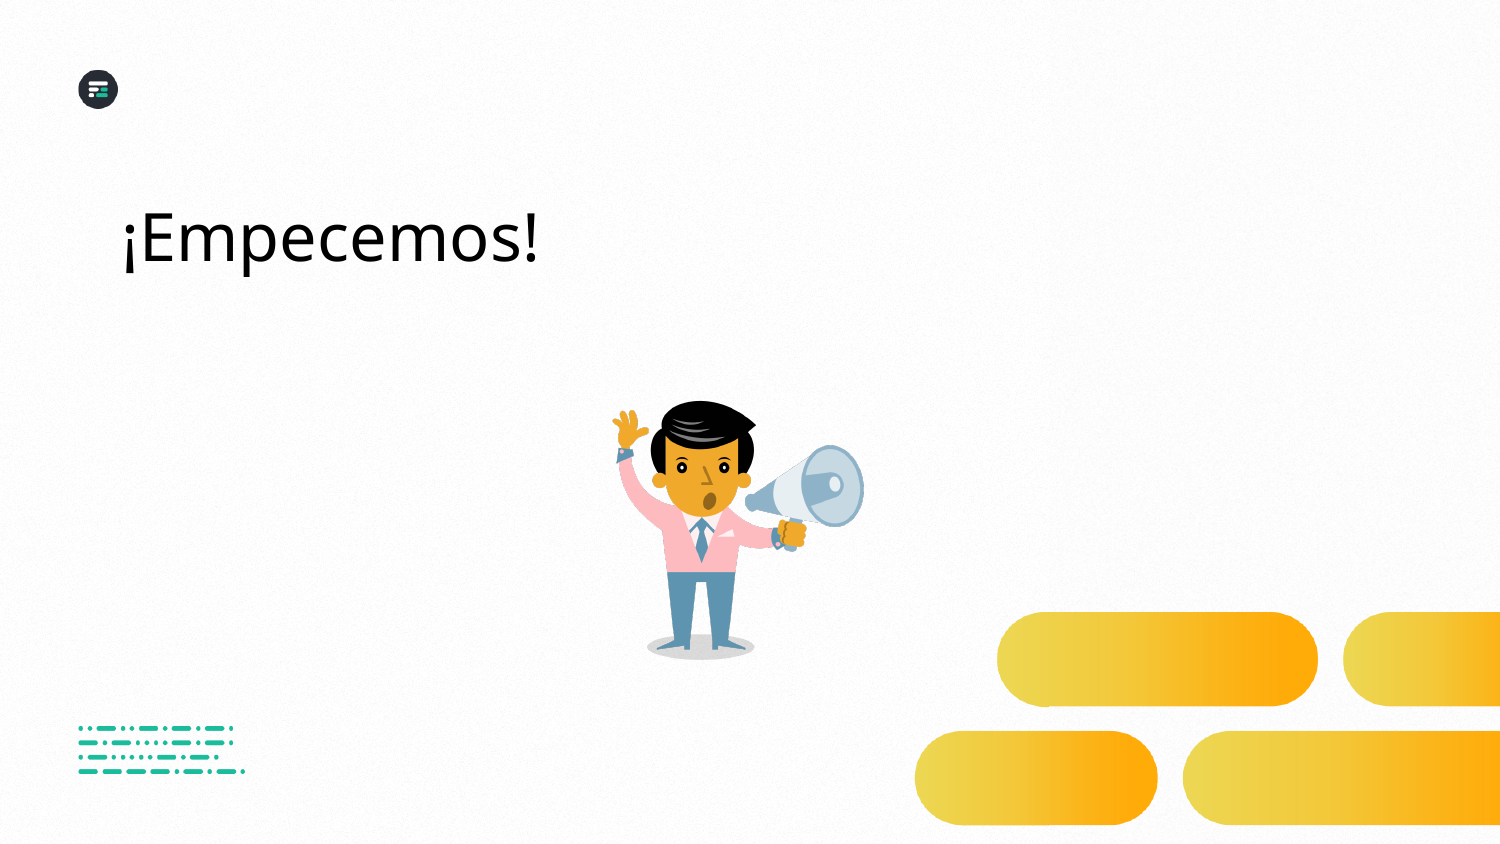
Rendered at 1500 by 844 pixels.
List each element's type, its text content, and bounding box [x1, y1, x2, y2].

text_box ¡Empecemos! [106, 147, 1044, 422]
picture [0, 0, 1500, 844]
